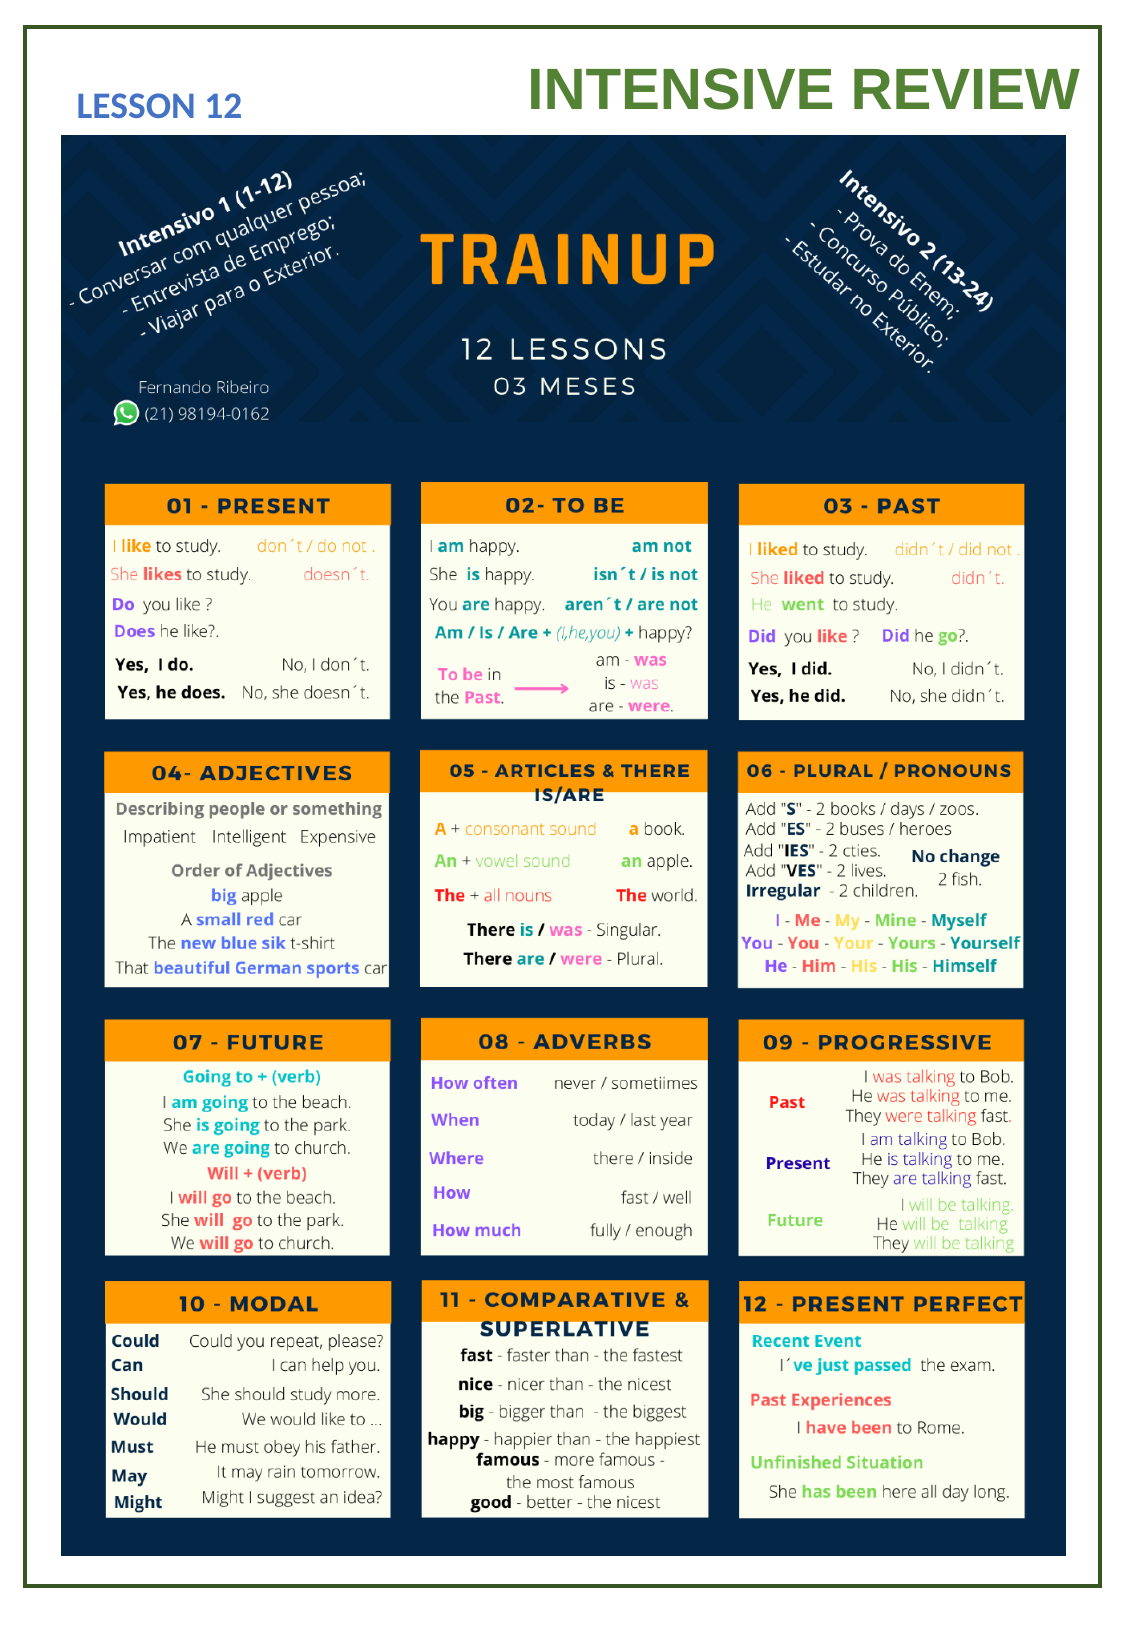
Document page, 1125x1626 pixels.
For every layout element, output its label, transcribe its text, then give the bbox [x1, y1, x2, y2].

text_box [23, 25, 1102, 1588]
picture [61, 135, 1066, 1556]
text_box INTENSIVE REVIEW [512, 44, 1096, 129]
